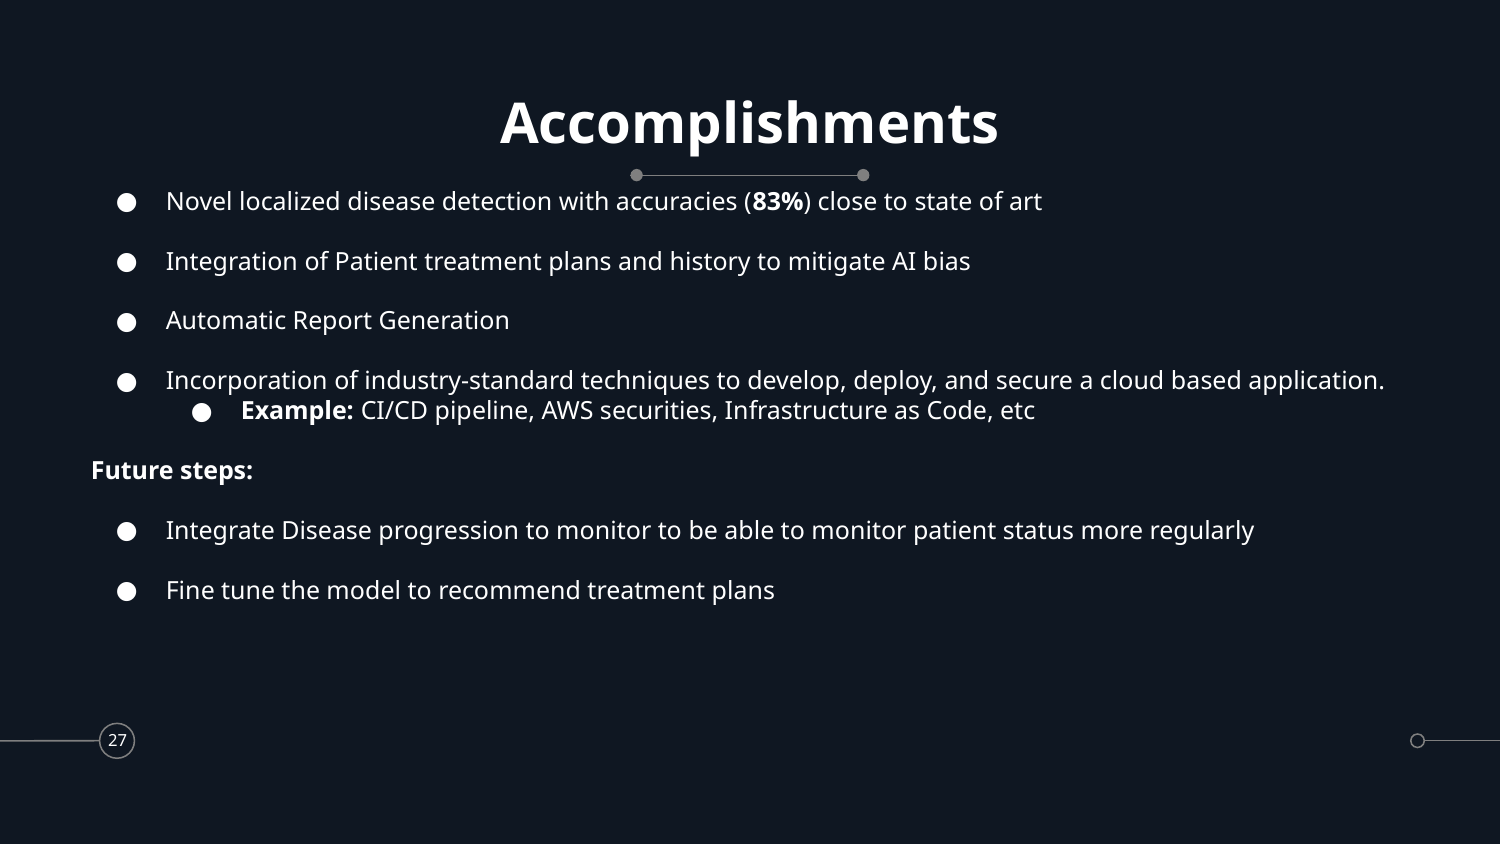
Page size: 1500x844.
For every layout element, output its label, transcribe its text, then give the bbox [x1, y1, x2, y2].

slide_number ‹#› [95, 723, 140, 760]
title Accomplishments [475, 85, 1025, 156]
list Novel localized disease detection with accuracies (83%) close to state of art Integration of Patient treatment plans and history to mitigate AI bias Automatic Report Generation Incorporation of industry-standard techniques to develop, deploy, and secure a cloud based application. Example: CI/CD pipeline, AWS securities, Infrastructure as Code, etc Future steps: Integrate Disease progression to monitor to be able to monitor patient status more regularly Fine tune the model to recommend treatment plans [90, 185, 1410, 751]
